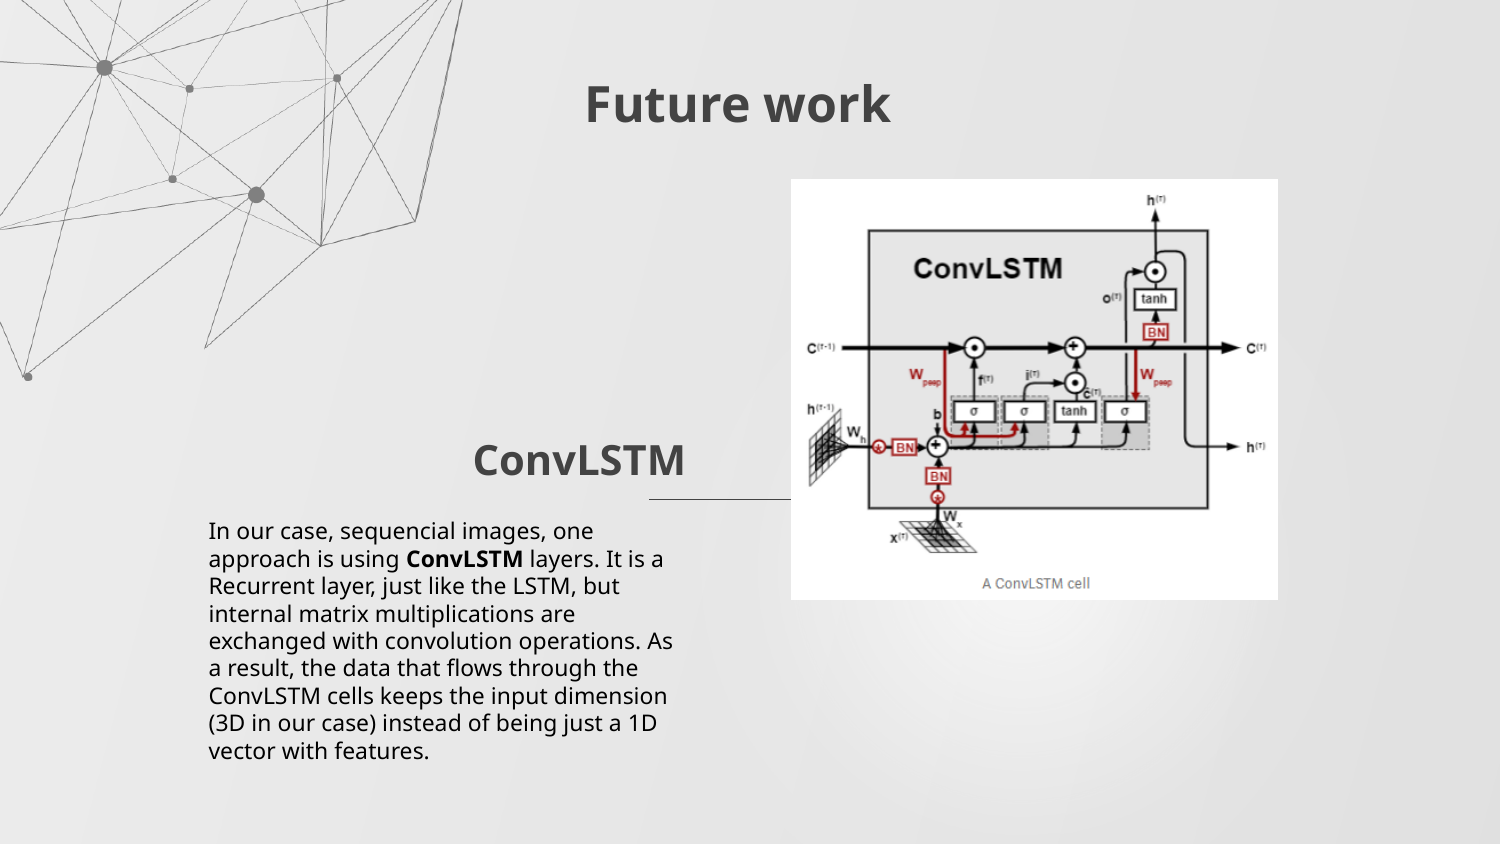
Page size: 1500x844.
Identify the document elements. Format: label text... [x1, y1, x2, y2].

subtitle In our case, sequencial images, one approach is using ConvLSTM layers. It is a Recurrent layer, just like the LSTM, but internal matrix multiplications are exchanged with convolution operations. As a result, the data that flows through the ConvLSTM cells keeps the input dimension (3D in our case) instead of being just a 1D vector with features. [193, 501, 702, 795]
title ConvLSTM [262, 161, 702, 499]
picture [0, 0, 1500, 844]
title Future work [316, 57, 1173, 214]
